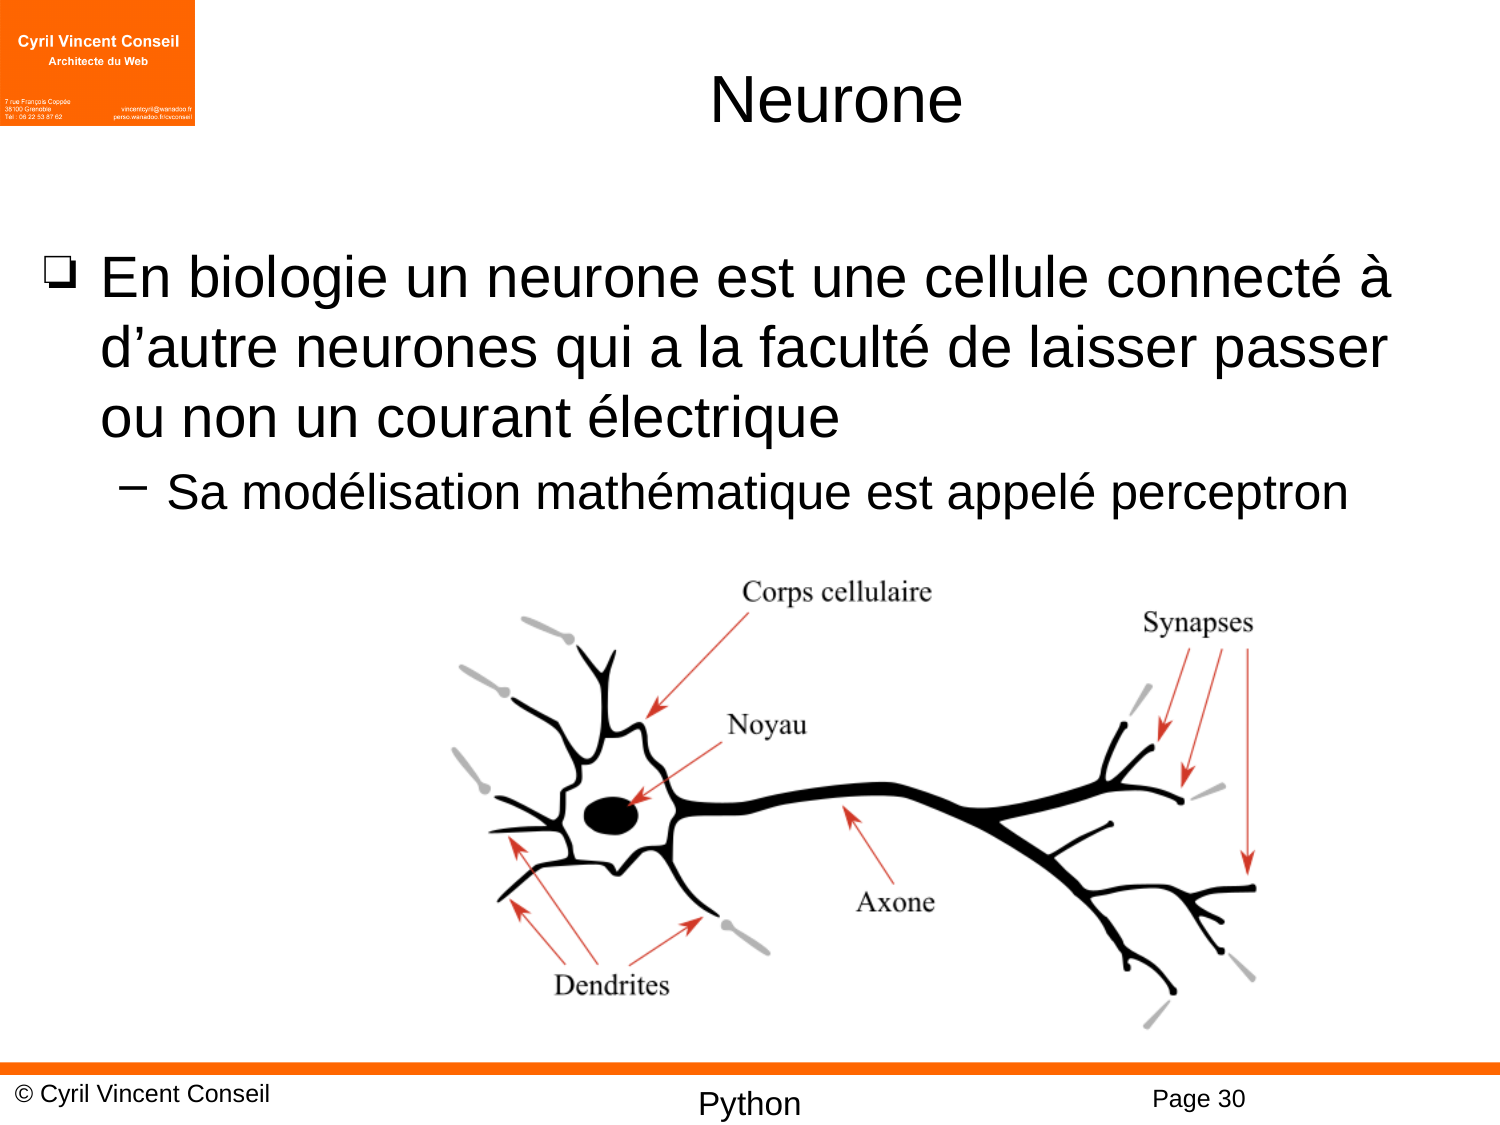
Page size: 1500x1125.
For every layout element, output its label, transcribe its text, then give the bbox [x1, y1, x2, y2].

picture [430, 562, 1282, 1041]
title Neurone [194, 2, 1480, 190]
list En biologie un neurone est une cellule connecté à d’autre neurones qui a la faculté de laisser passer ou non un courant électrique Sa modélisation mathématique est appelé perceptron [29, 231, 1468, 1059]
picture [0, 0, 195, 126]
